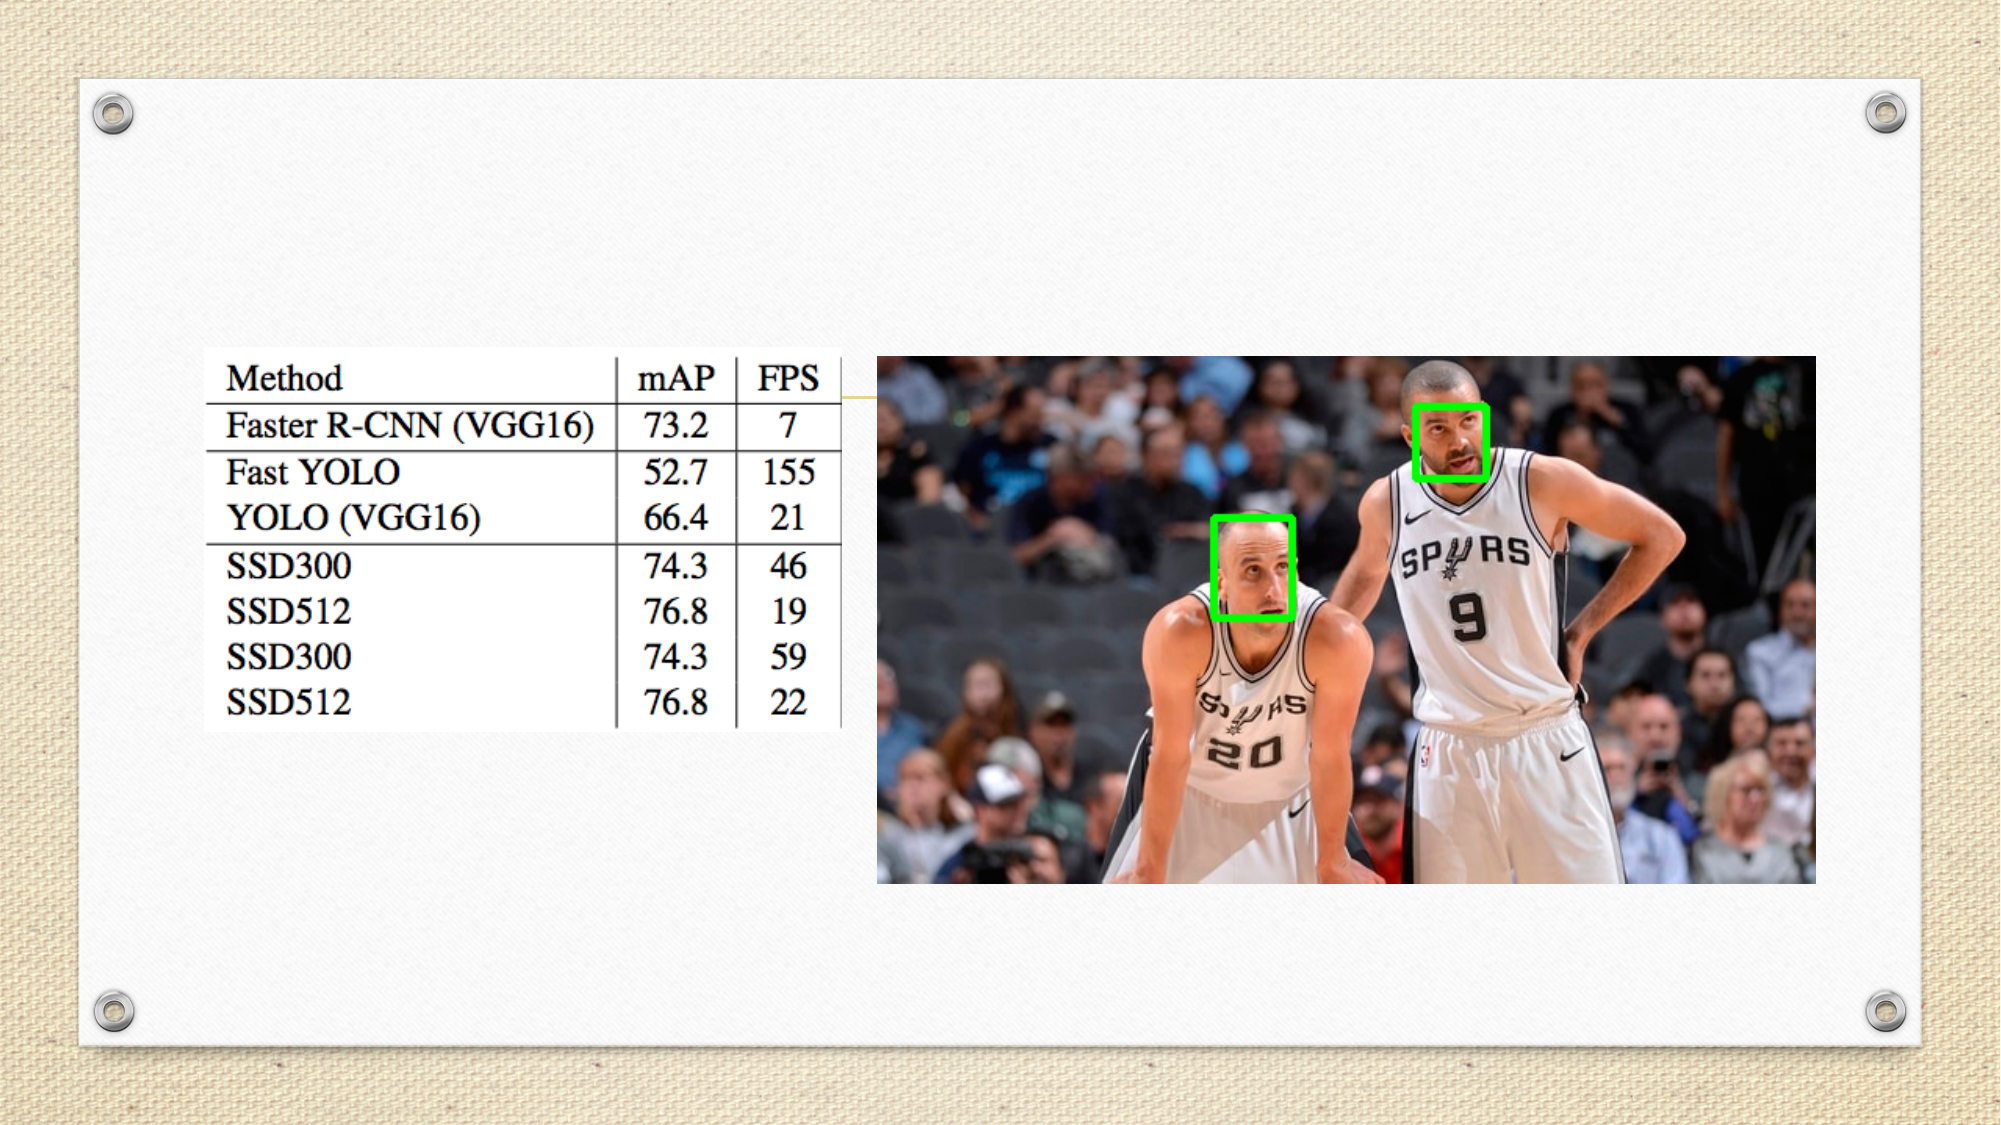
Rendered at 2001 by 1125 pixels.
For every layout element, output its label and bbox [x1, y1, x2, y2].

list [877, 356, 1816, 884]
picture [0, 0, 2001, 1125]
